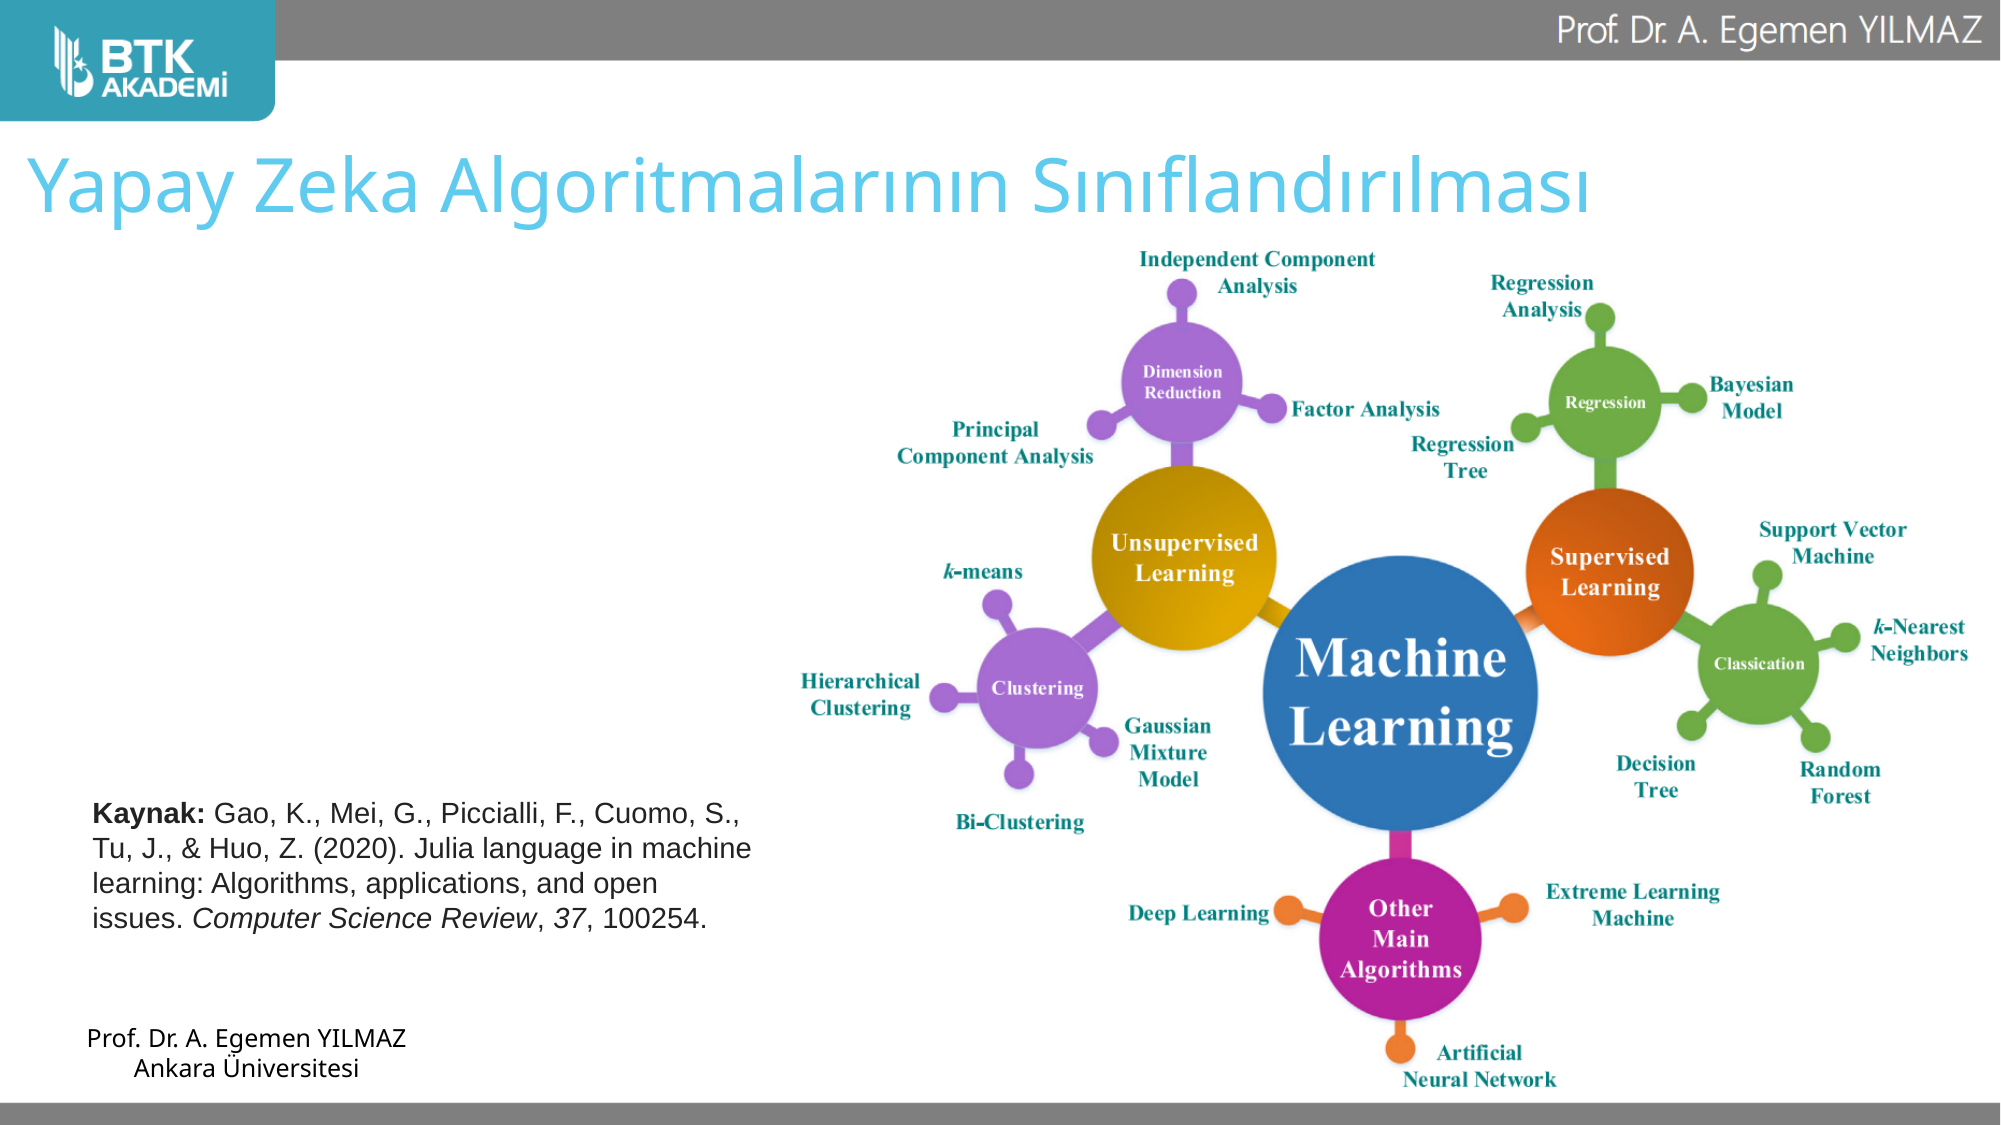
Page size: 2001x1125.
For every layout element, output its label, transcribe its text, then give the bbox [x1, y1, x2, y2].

text_box Kaynak: Gao, K., Mei, G., Piccialli, F., Cuomo, S., Tu, J., & Huo, Z. (2020). Julia language in machine learning: Algorithms, applications, and open issues. Computer Science Review, 37, 100254. [77, 786, 788, 942]
text_box Prof. Dr. A. Egemen YILMAZ Ankara Üniversitesi [71, 1014, 422, 1090]
title Yapay Zeka Algoritmalarının Sınıflandırılması [12, 130, 1821, 347]
picture [0, 0, 2001, 1125]
